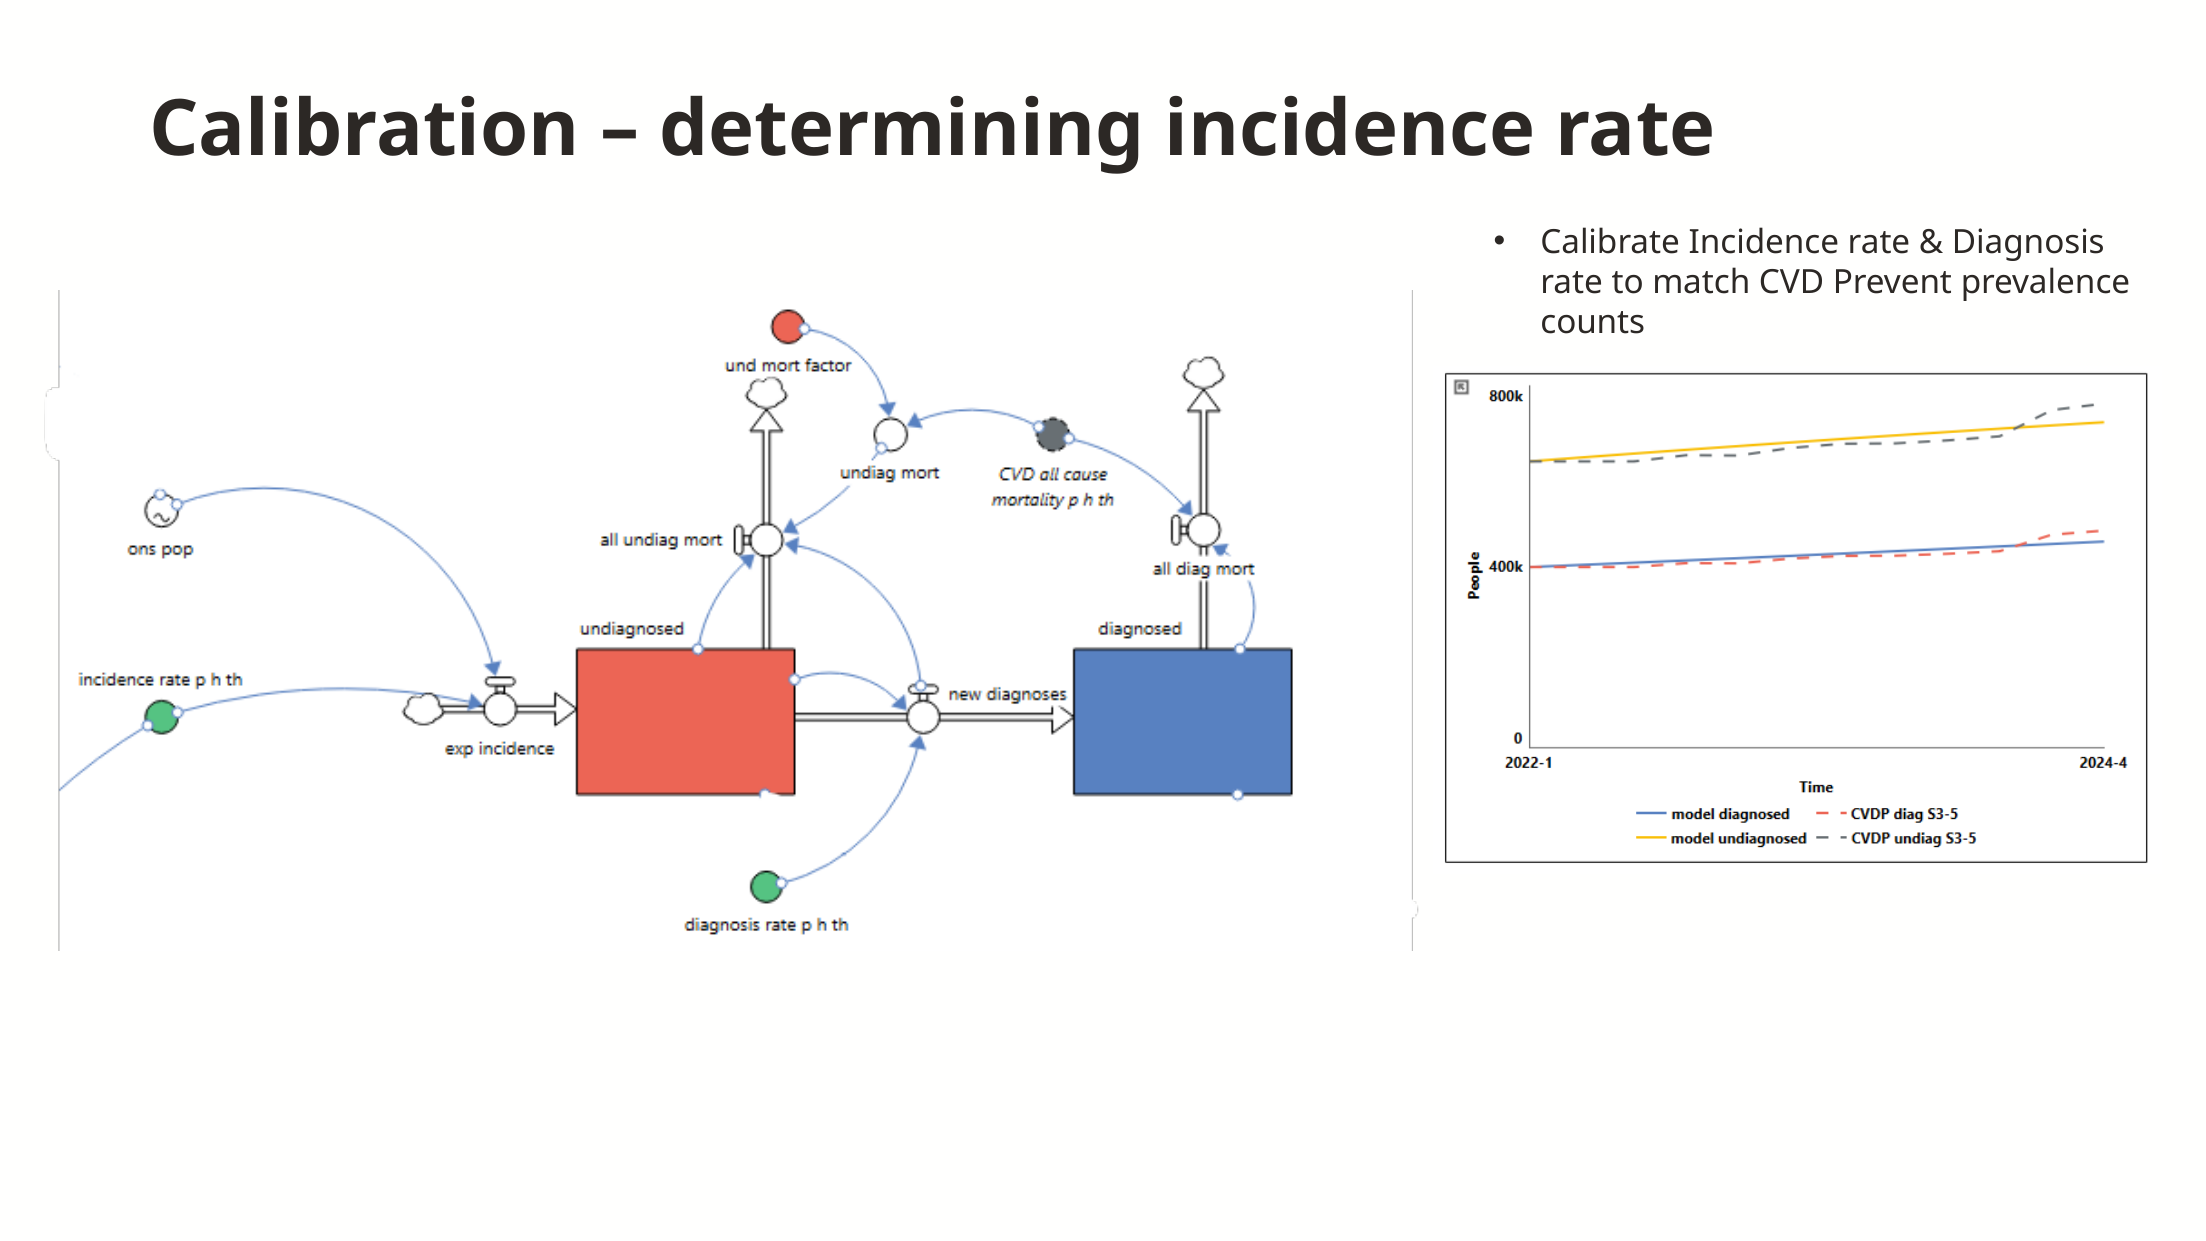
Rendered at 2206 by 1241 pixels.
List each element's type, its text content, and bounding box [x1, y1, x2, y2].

picture [1433, 366, 2162, 874]
title Calibration – determining incidence rate [137, 64, 2068, 184]
picture [43, 290, 1420, 951]
text_box Calibrate Incidence rate & Diagnosis rate to match CVD Prevent prevalence counts [1478, 213, 2161, 348]
